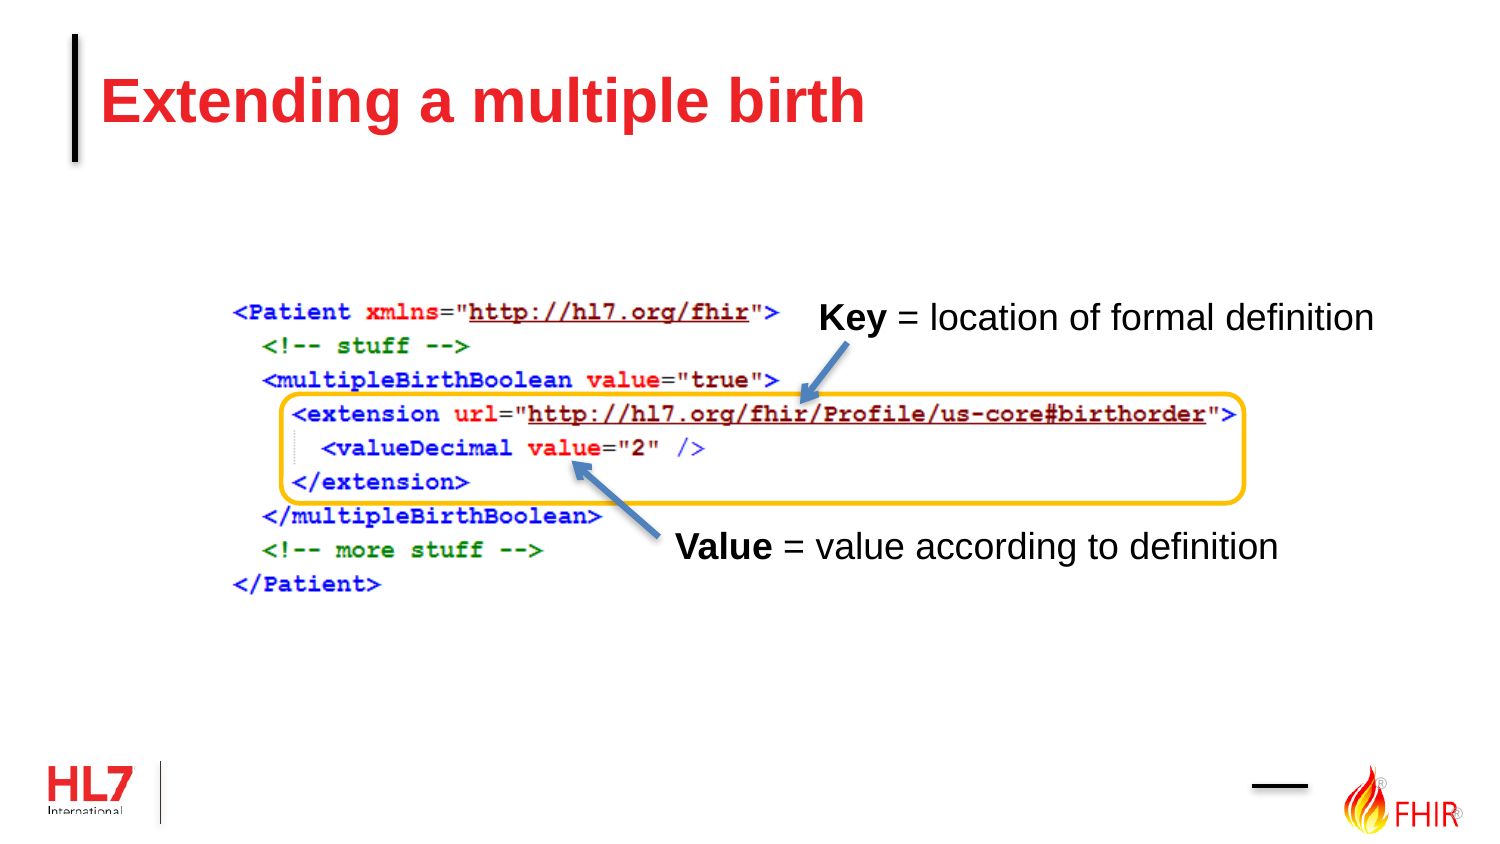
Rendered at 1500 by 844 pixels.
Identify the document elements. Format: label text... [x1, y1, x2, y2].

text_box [799, 342, 848, 405]
text_box Value = value according to definition [1268, 514, 1295, 575]
title Extending a multiple birth [100, 33, 1451, 163]
picture [232, 290, 1264, 605]
picture [1339, 760, 1463, 837]
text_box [571, 460, 660, 538]
text_box Key = location of formal definition [803, 285, 1391, 346]
